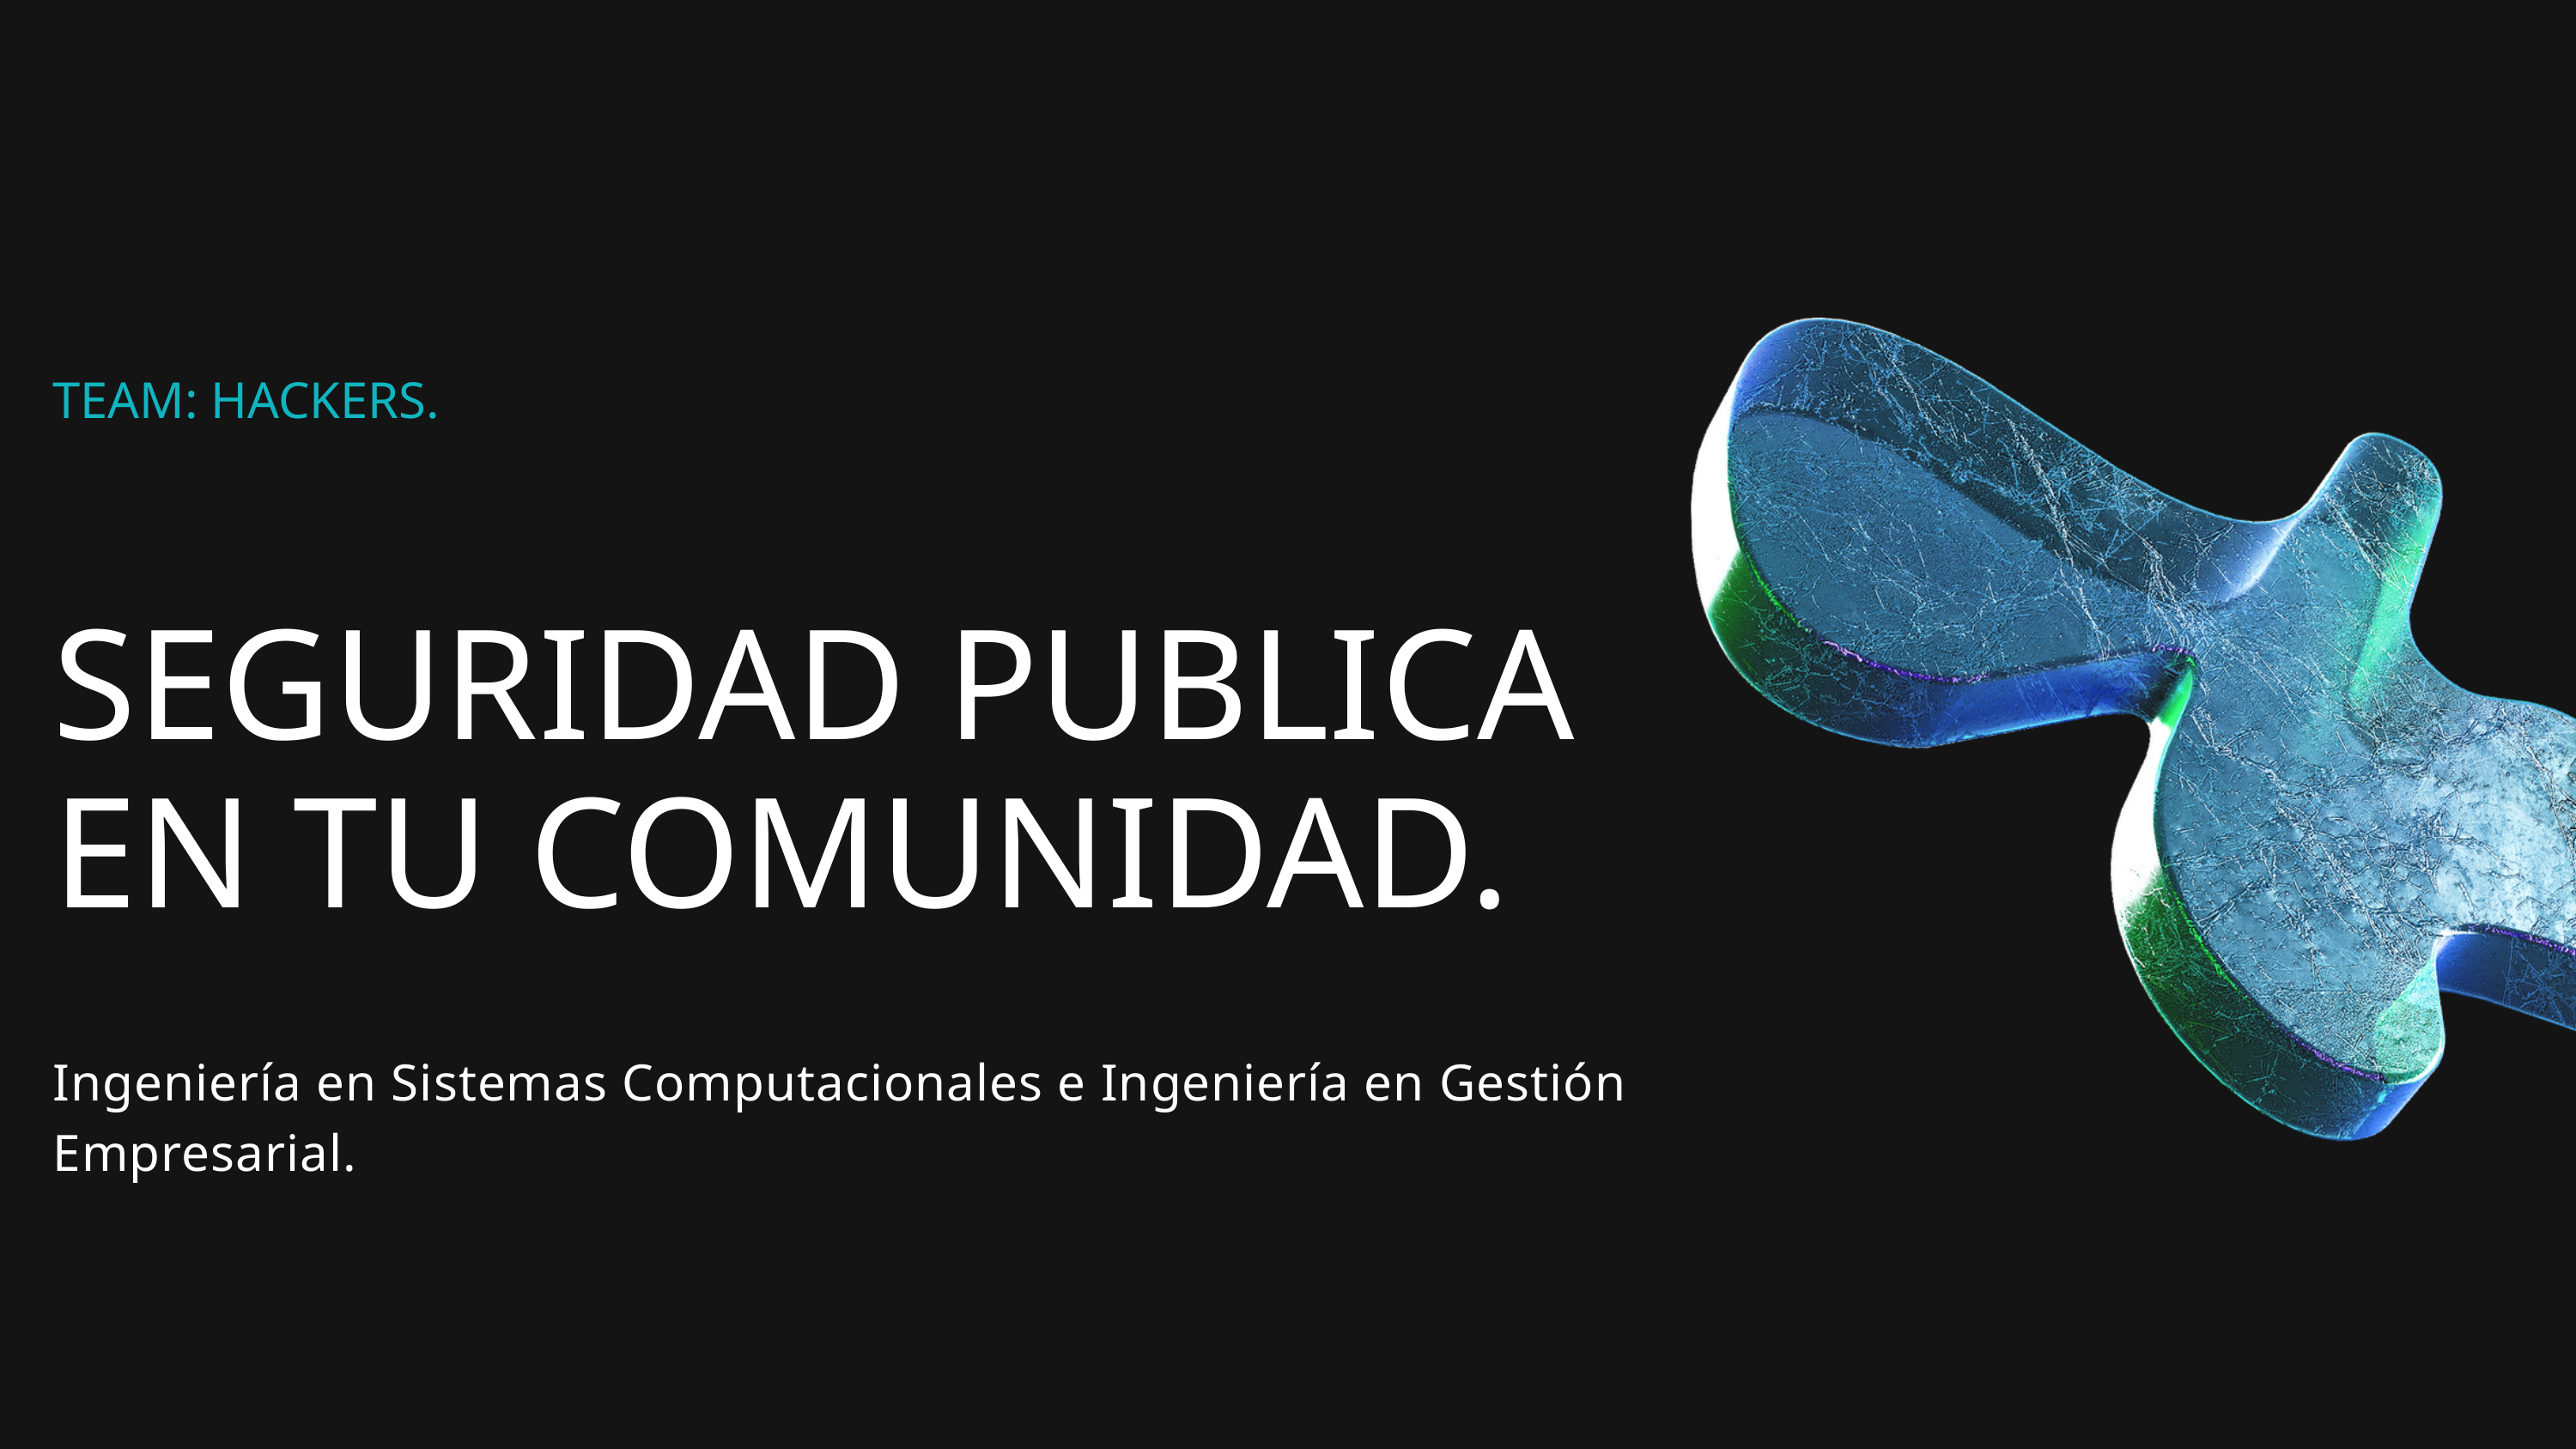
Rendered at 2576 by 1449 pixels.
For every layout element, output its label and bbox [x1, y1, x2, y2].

text_box [52, 367, 1649, 1177]
text_box [1691, 318, 2576, 1142]
